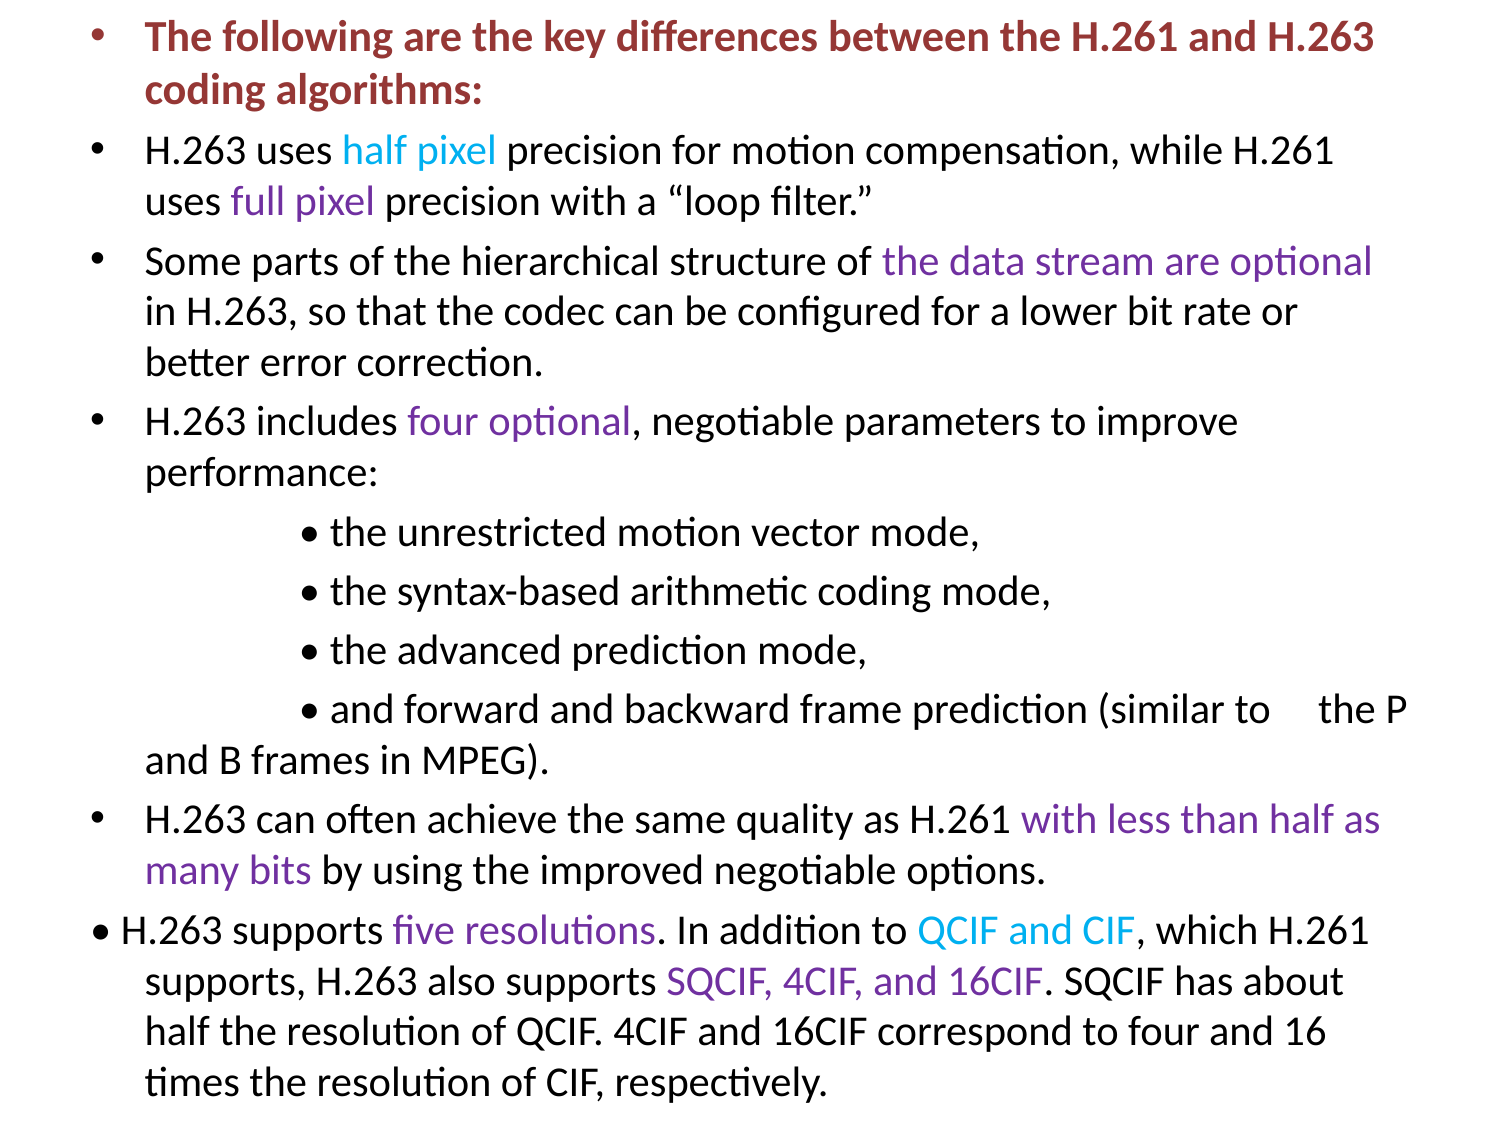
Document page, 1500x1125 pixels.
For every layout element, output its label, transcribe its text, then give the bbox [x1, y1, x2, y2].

list The following are the key differences between the H.261 and H.263 coding algorithms: H.263 uses half pixel precision for motion compensation, while H.261 uses full pixel precision with a “loop filter.” Some parts of the hierarchical structure of the data stream are optional in H.263, so that the codec can be configured for a lower bit rate or better error correction. H.263 includes four optional, negotiable parameters to improve performance: • the unrestricted motion vector mode, • the syntax-based arithmetic coding mode, • the advanced prediction mode, • and forward and backward frame prediction (similar to the P and B frames in MPEG). H.263 can often achieve the same quality as H.261 with less than half as many bits by using the improved negotiable options. • H.263 supports five resolutions. In addition to QCIF and CIF, which H.261 supports, H.263 also supports SQCIF, 4CIF, and 16CIF. SQCIF has about half the resolution of QCIF. 4CIF and 16CIF correspond to four and 16 times the resolution of CIF, respectively. [75, 0, 1425, 1125]
